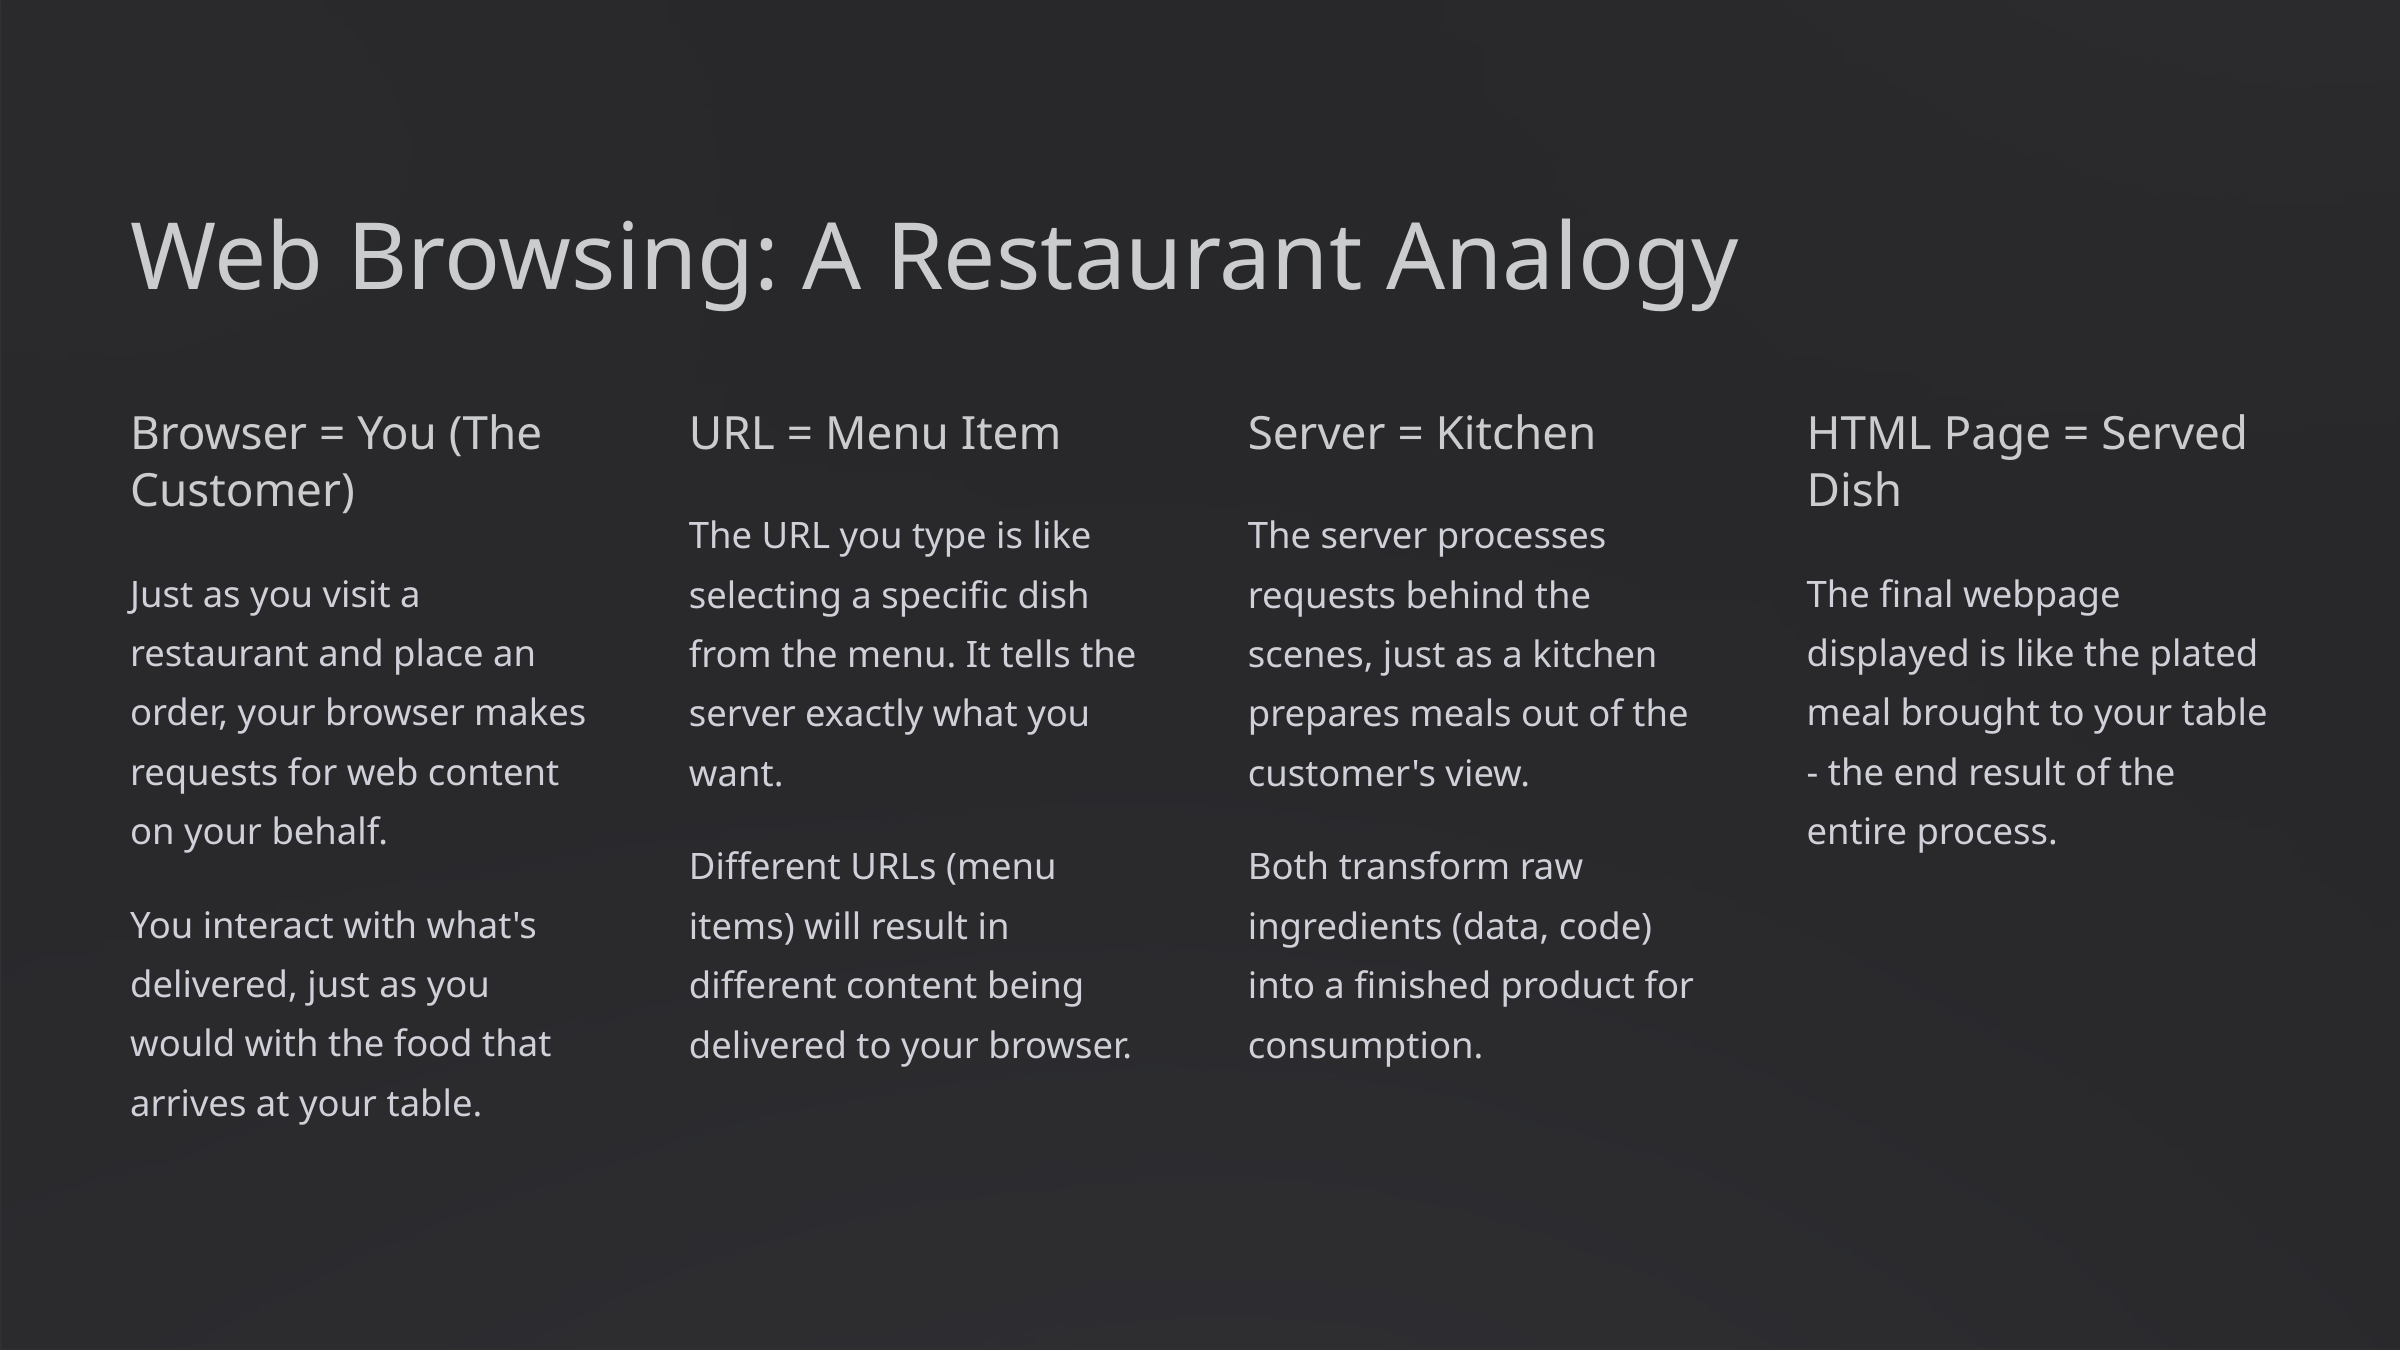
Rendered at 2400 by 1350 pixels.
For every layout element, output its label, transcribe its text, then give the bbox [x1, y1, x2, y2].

text_box HTML Page = Served Dish [1806, 401, 2274, 518]
text_box URL = Menu Item [688, 401, 1155, 460]
text_box Different URLs (menu items) will result in different content being delivered to your browser. [688, 827, 1156, 1067]
text_box Browser = You (The Customer) [130, 401, 597, 518]
text_box Both transform raw ingredients (data, code) into a finished product for consumption. [1247, 827, 1715, 1067]
text_box The server processes requests behind the scenes, just as a kitchen prepares meals out of the customer's view. [1247, 496, 1715, 795]
text_box The final webpage displayed is like the plated meal brought to your table - the end result of the entire process. [1806, 554, 2274, 853]
text_box Web Browsing: A Restaurant Analogy [130, 192, 1756, 309]
text_box The URL you type is like selecting a specific dish from the menu. It tells the server exactly what you want. [688, 496, 1156, 795]
text_box Server = Kitchen [1247, 401, 1713, 460]
text_box You interact with what's delivered, just as you would with the food that arrives at your table. [130, 886, 597, 1125]
text_box Just as you visit a restaurant and place an order, your browser makes requests for web content on your behalf. [130, 554, 597, 853]
